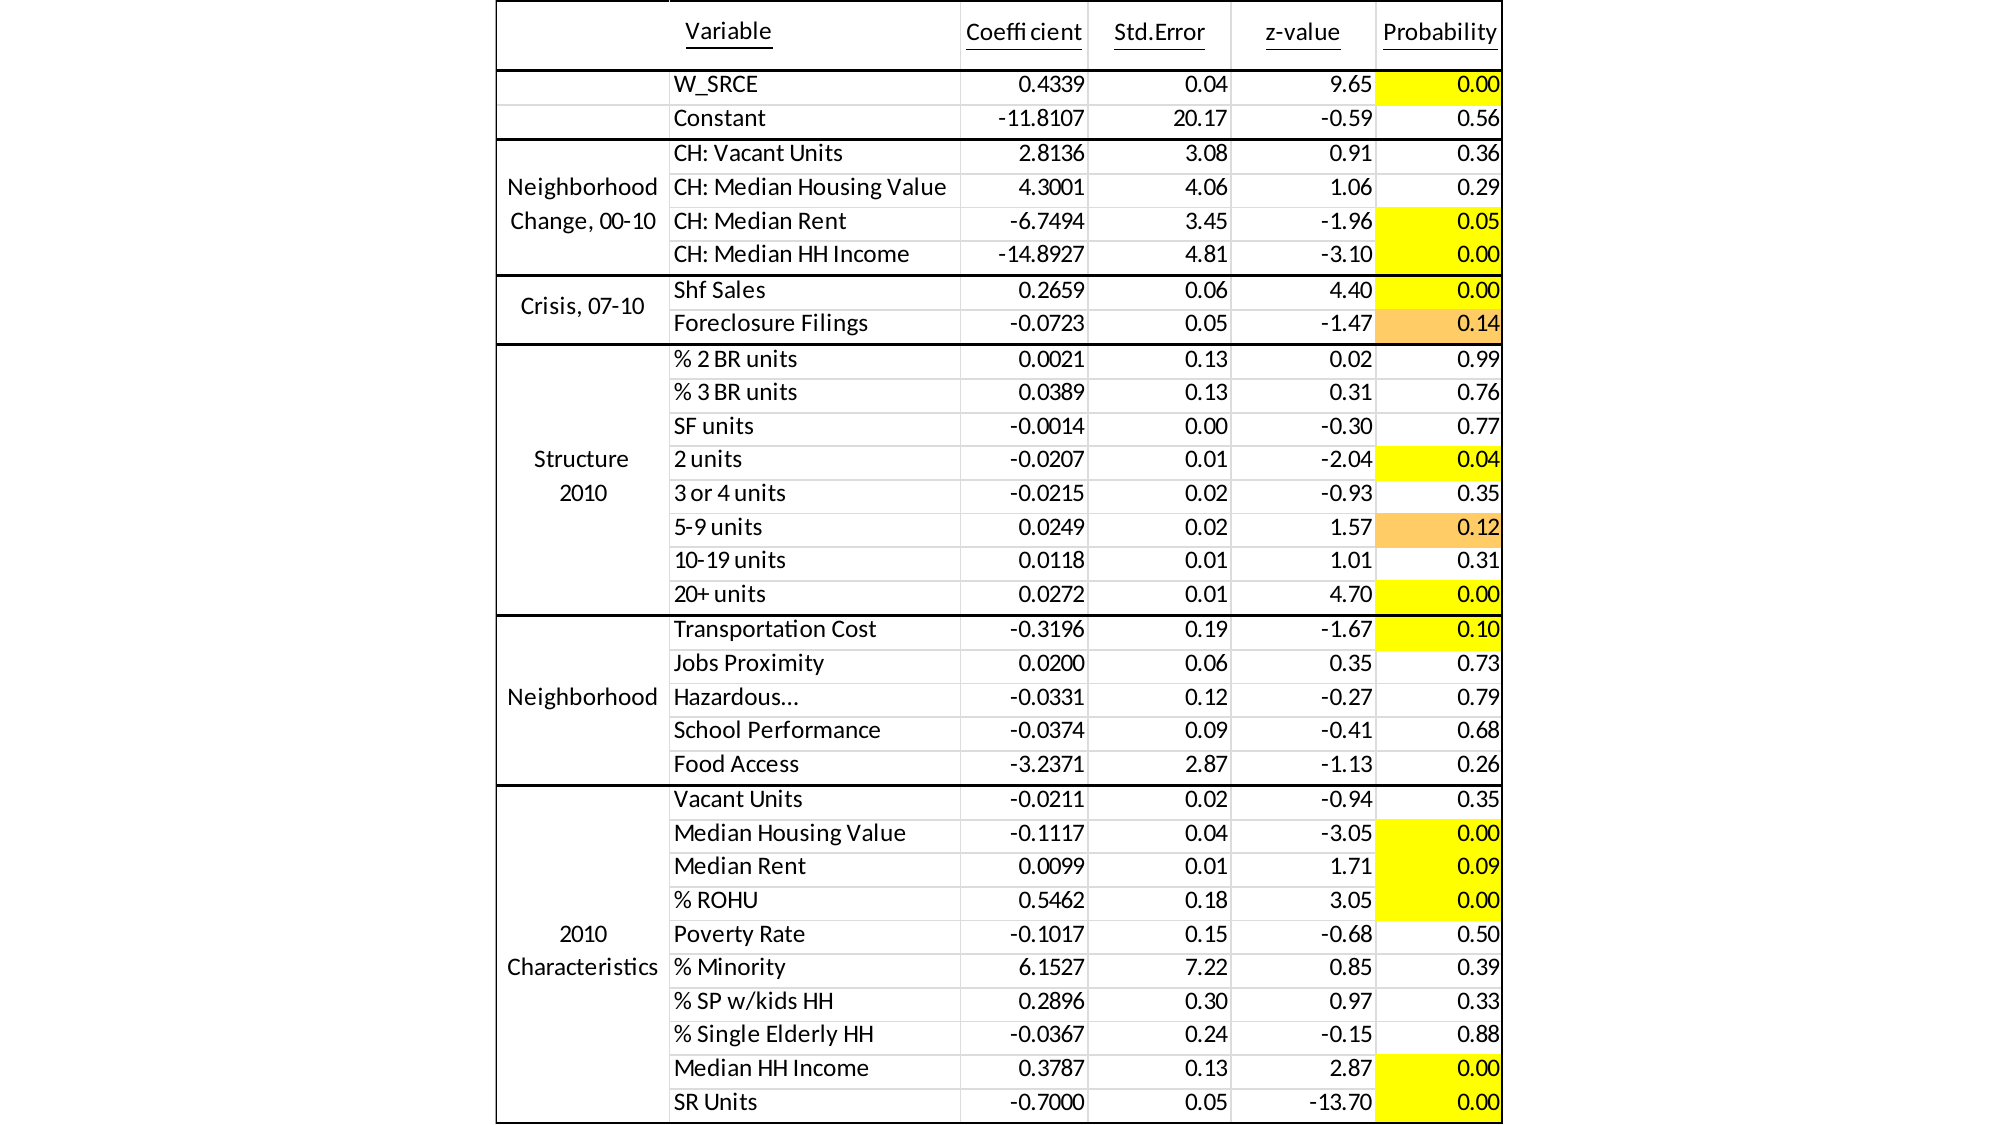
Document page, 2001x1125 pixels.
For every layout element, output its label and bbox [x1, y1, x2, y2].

picture [495, 0, 1505, 1125]
